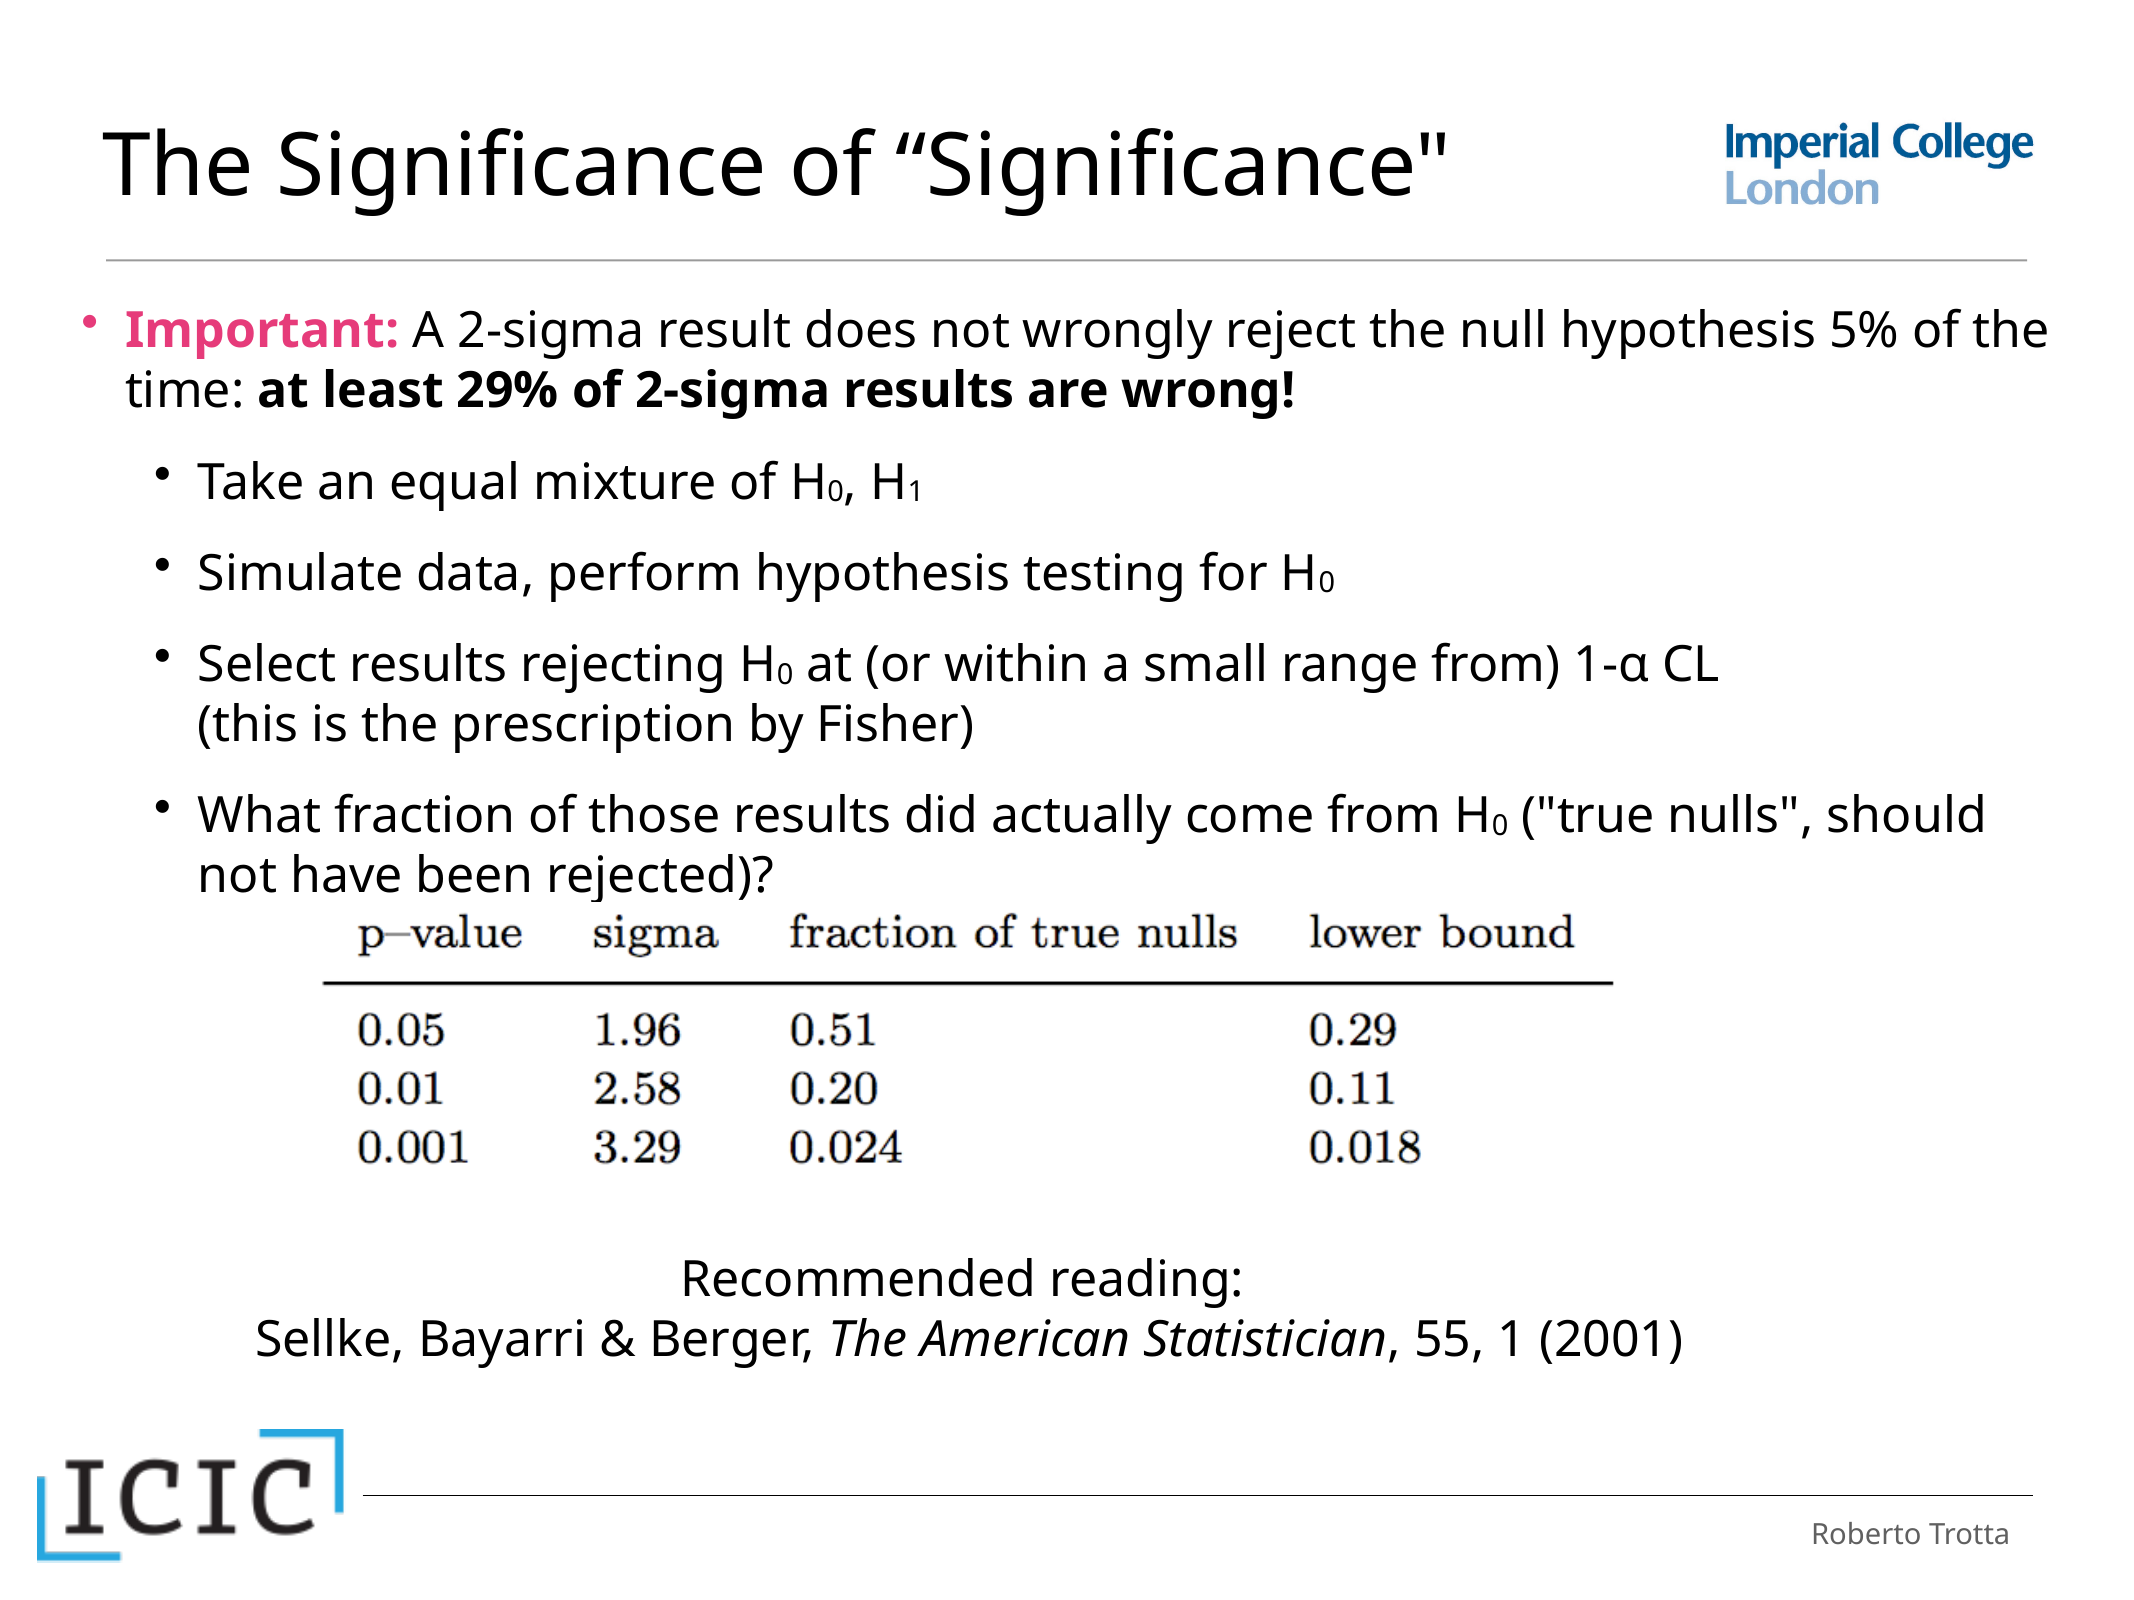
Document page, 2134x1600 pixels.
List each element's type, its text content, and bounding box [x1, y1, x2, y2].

list Important: A 2-sigma result does not wrongly reject the null hypothesis 5% of the time: at least 29% of 2-sigma results are wrong! Take an equal mixture of H0, H1 Simulate data, perform hypothesis testing for H0 Select results rejecting H0 at (or within a small range from) 1-α CL (this is the prescription by Fisher) What fraction of those results did actually come from H0 ("true nulls", should not have been rejected)? [72, 289, 2061, 1032]
picture [285, 901, 1651, 1203]
text_box Recommended reading: Sellke, Bayarri & Berger, The American Statistician, 55, 1 (2001) [0, 1238, 1976, 1375]
picture [37, 1429, 346, 1563]
title The Significance of “Significance" [93, 0, 2041, 222]
